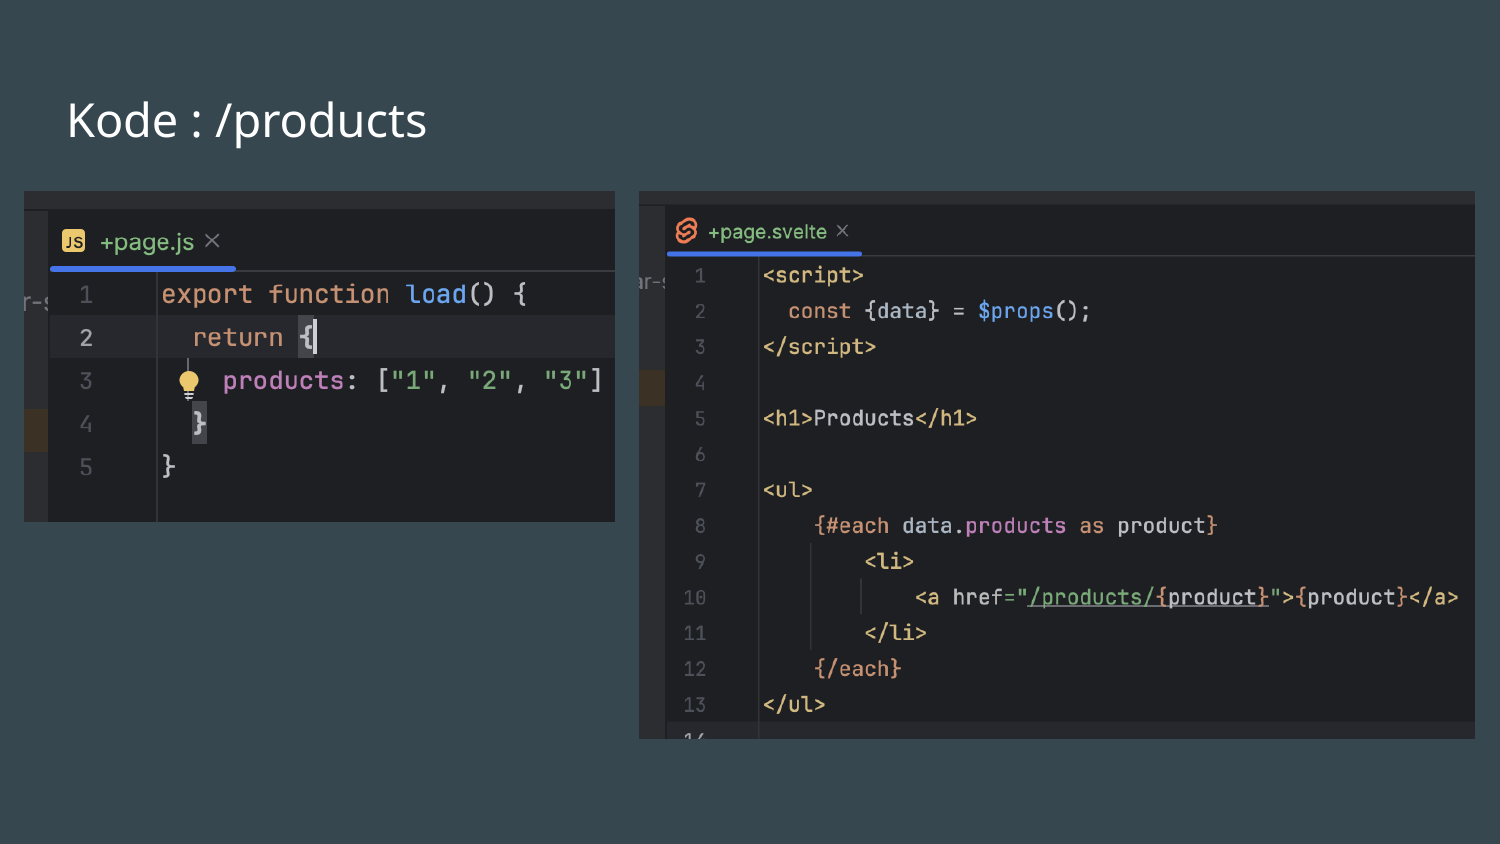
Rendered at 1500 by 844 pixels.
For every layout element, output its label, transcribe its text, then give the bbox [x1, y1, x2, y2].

title Kode : /products [51, 72, 1449, 167]
picture [639, 191, 1476, 739]
picture [24, 191, 615, 523]
